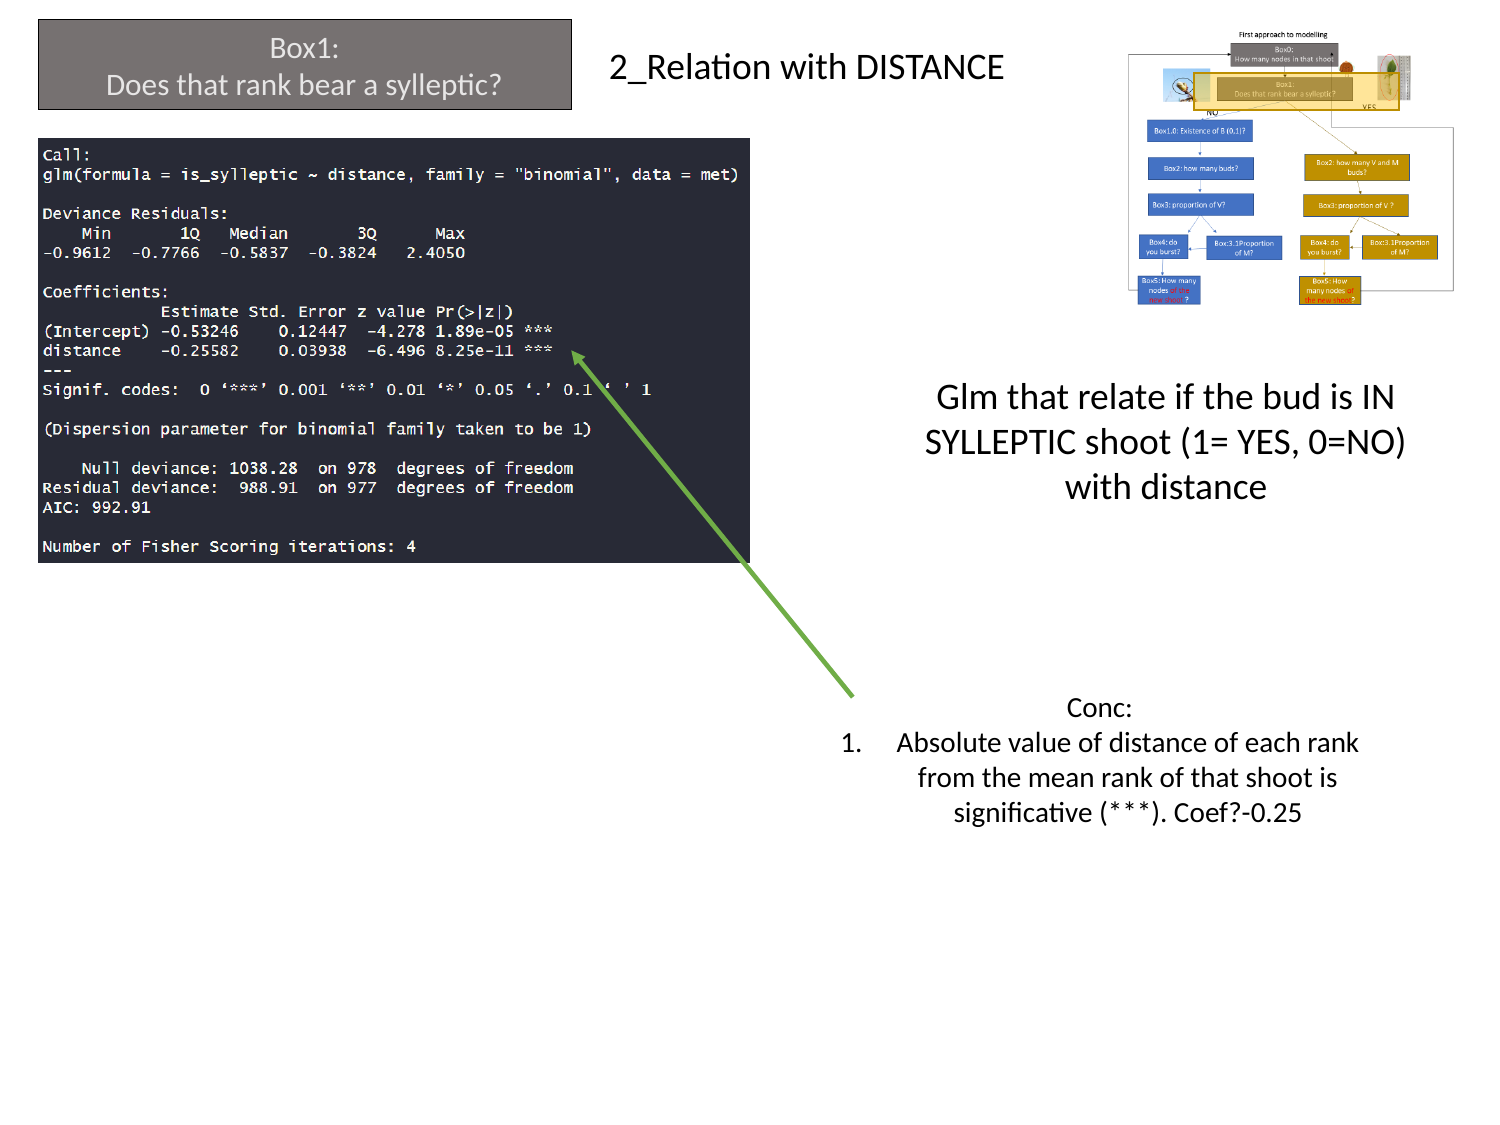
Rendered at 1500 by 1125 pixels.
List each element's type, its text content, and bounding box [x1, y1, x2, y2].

text_box Glm that relate if the bud is IN SYLLEPTIC shoot (1= YES, 0=NO) with distance [909, 364, 1423, 515]
picture [1097, 24, 1479, 311]
picture [38, 138, 750, 563]
text_box Box1: Does that rank bear a sylleptic? [38, 19, 572, 110]
text_box 2_Relation with DISTANCE [594, 34, 1060, 94]
text_box Conc: Absolute value of distance of each rank from the mean rank of that shoot is significative (***). Coef?-0.25 [801, 681, 1399, 836]
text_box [571, 350, 853, 698]
